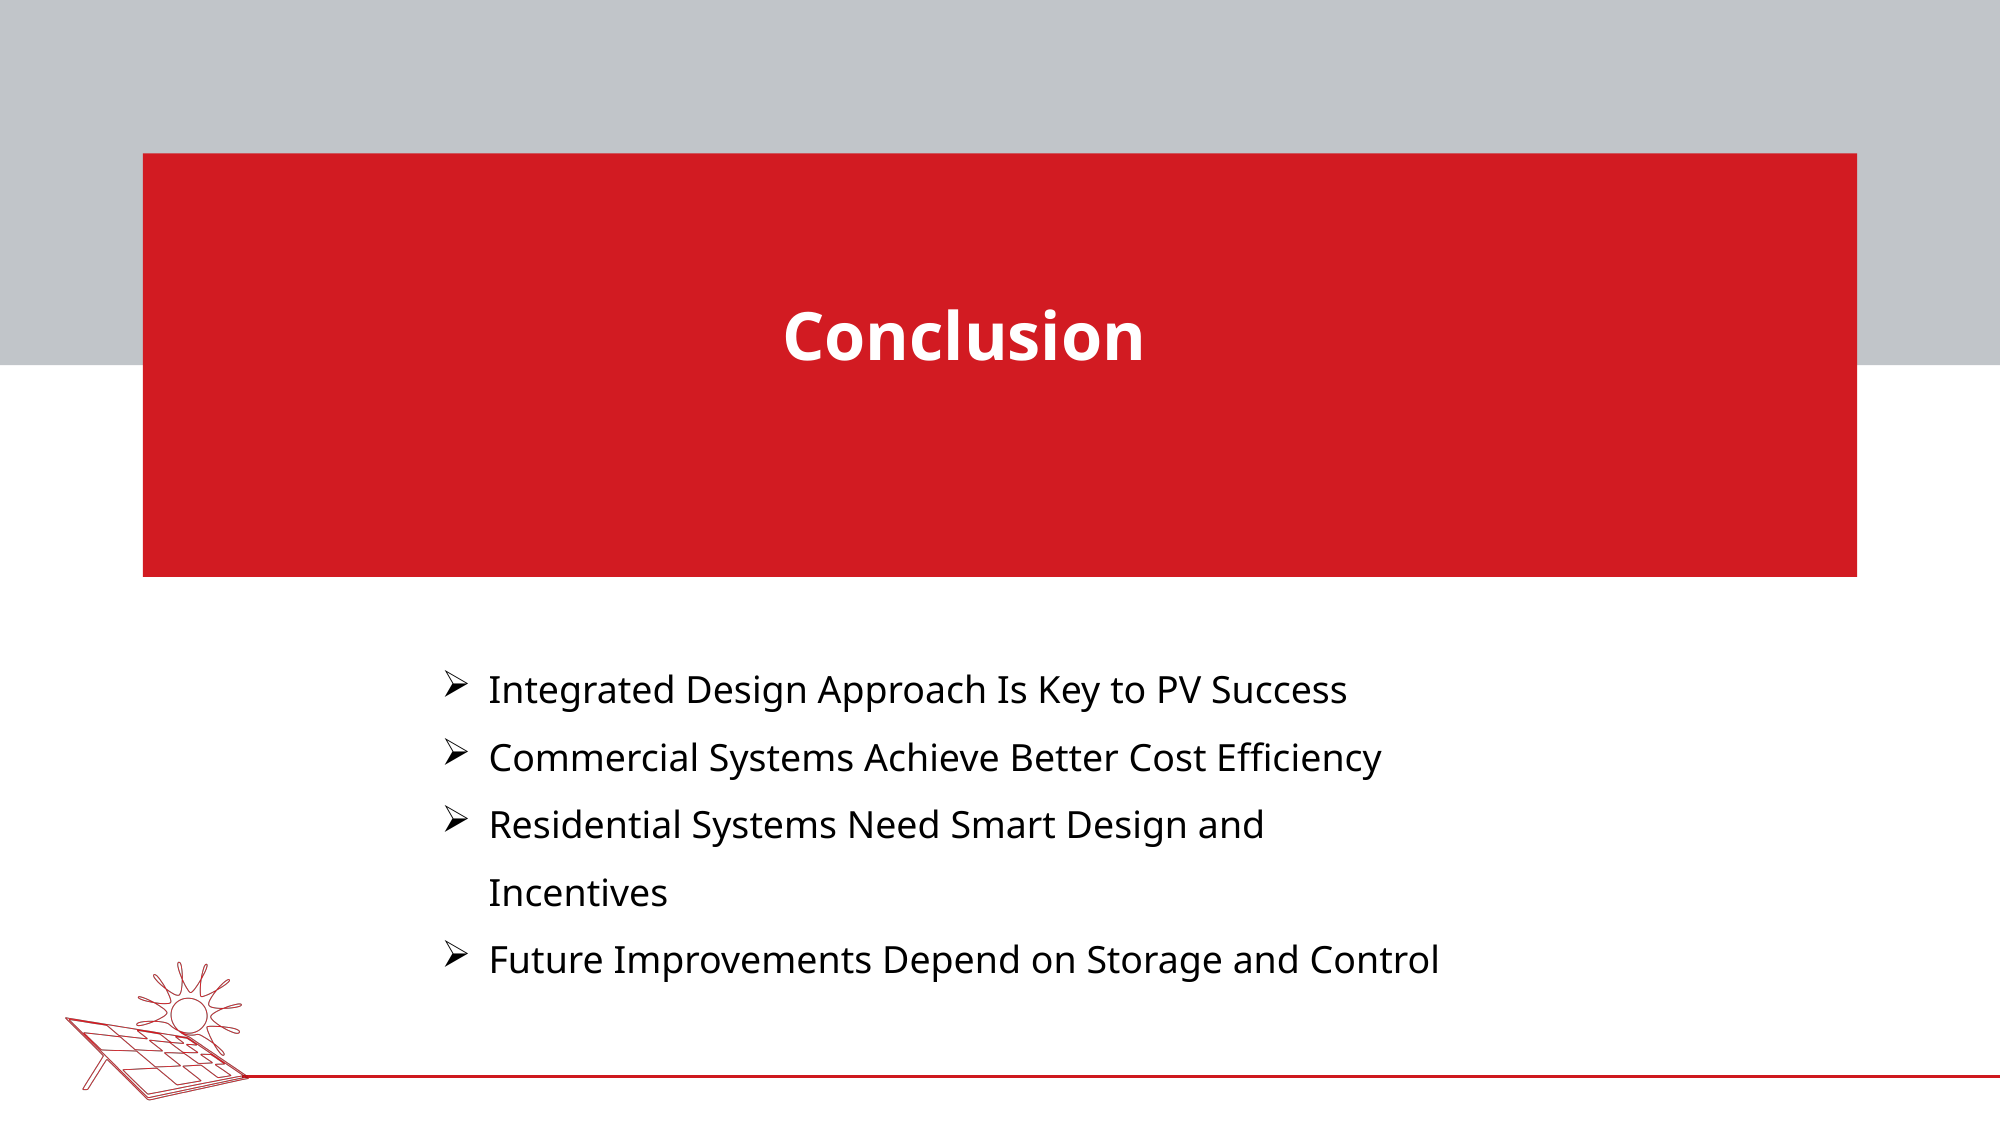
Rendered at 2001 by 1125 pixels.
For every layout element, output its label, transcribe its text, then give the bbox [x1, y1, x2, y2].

picture [53, 937, 296, 1125]
text_box Integrated Design Approach Is Key to PV Success Commercial Systems Achieve Better Cost Efficiency Residential Systems Need Smart Design and Incentives Future Improvements Depend on Storage and Control [426, 636, 1468, 989]
text_box Conclusion [210, 286, 1718, 381]
